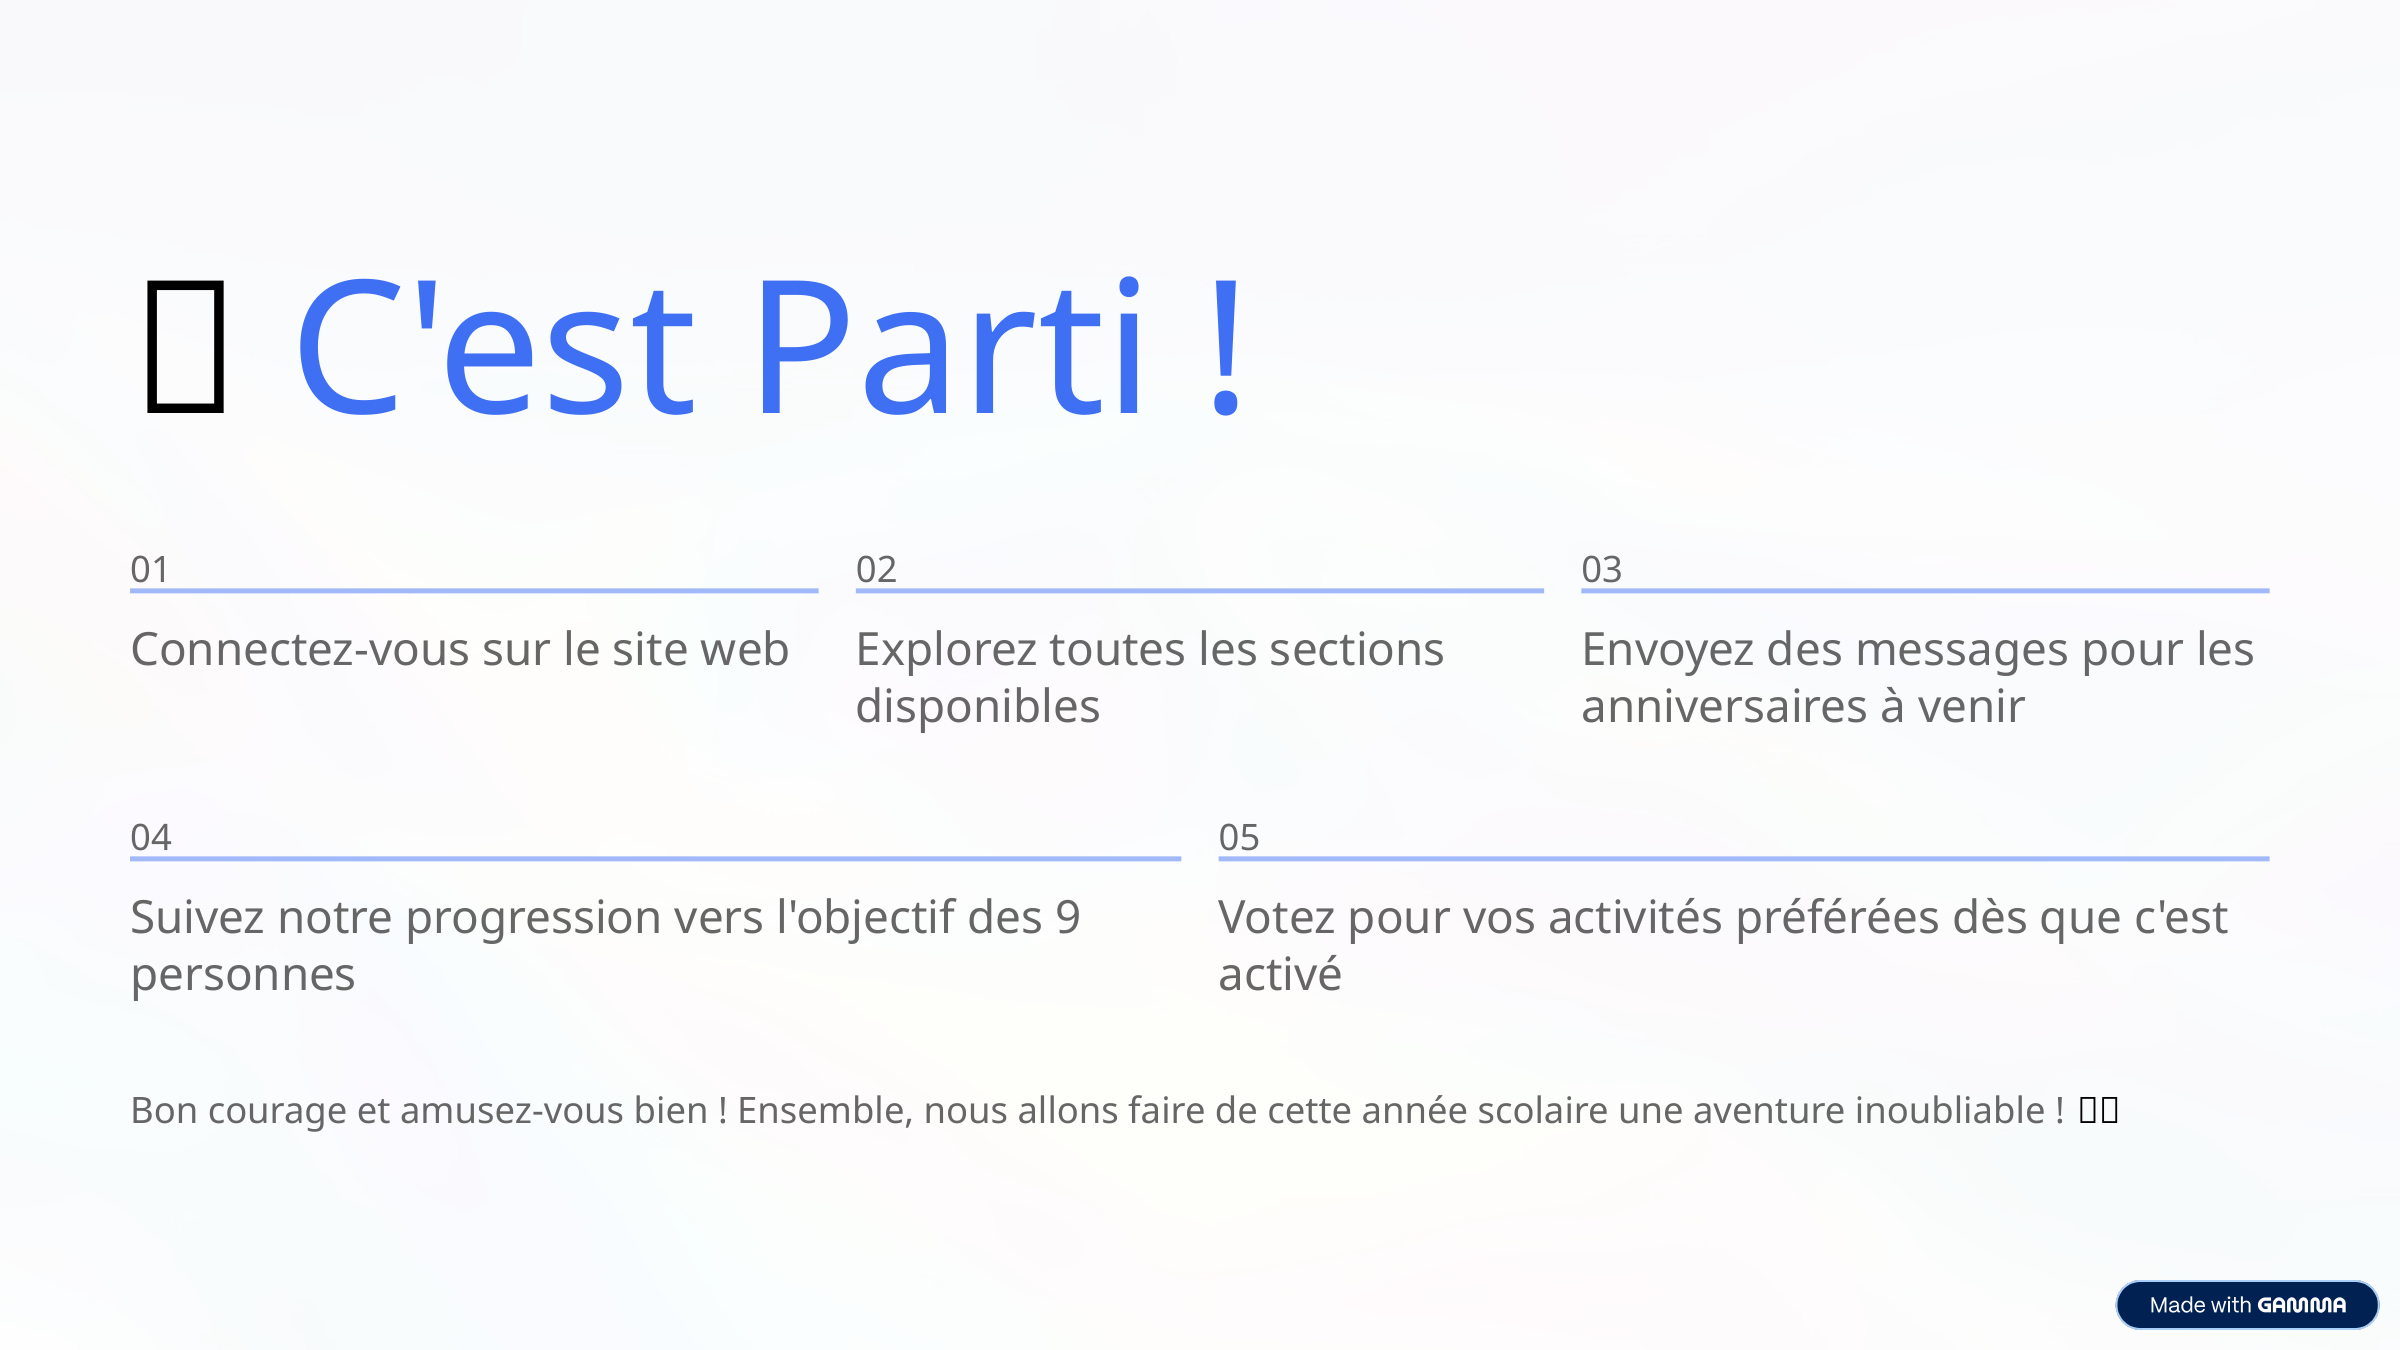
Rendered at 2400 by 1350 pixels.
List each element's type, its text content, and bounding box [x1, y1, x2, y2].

text_box [1218, 856, 2270, 862]
text_box [130, 856, 1182, 862]
text_box Votez pour vos activités préférées dès que c'est activé [1218, 885, 2270, 1002]
text_box Envoyez des messages pour les anniversaires à venir [1581, 616, 2270, 734]
text_box Explorez toutes les sections disponibles [855, 616, 1545, 734]
text_box Bon courage et amusez-vous bien ! Ensemble, nous allons faire de cette année scolaire une aventure inoubliable ! 🎉✨ [130, 1071, 2270, 1132]
text_box Suivez notre progression vers l'objectif des 9 personnes [130, 885, 1182, 1002]
text_box 03 [1581, 530, 1619, 577]
text_box 01 [130, 530, 168, 577]
text_box 05 [1218, 798, 1256, 845]
text_box 🚀 C'est Parti ! [130, 218, 1991, 456]
text_box [1581, 588, 2270, 594]
text_box 04 [130, 798, 168, 845]
text_box Connectez-vous sur le site web [130, 616, 757, 675]
text_box [130, 588, 819, 594]
picture [2106, 1271, 2389, 1339]
text_box 02 [855, 530, 893, 577]
text_box [855, 588, 1545, 594]
